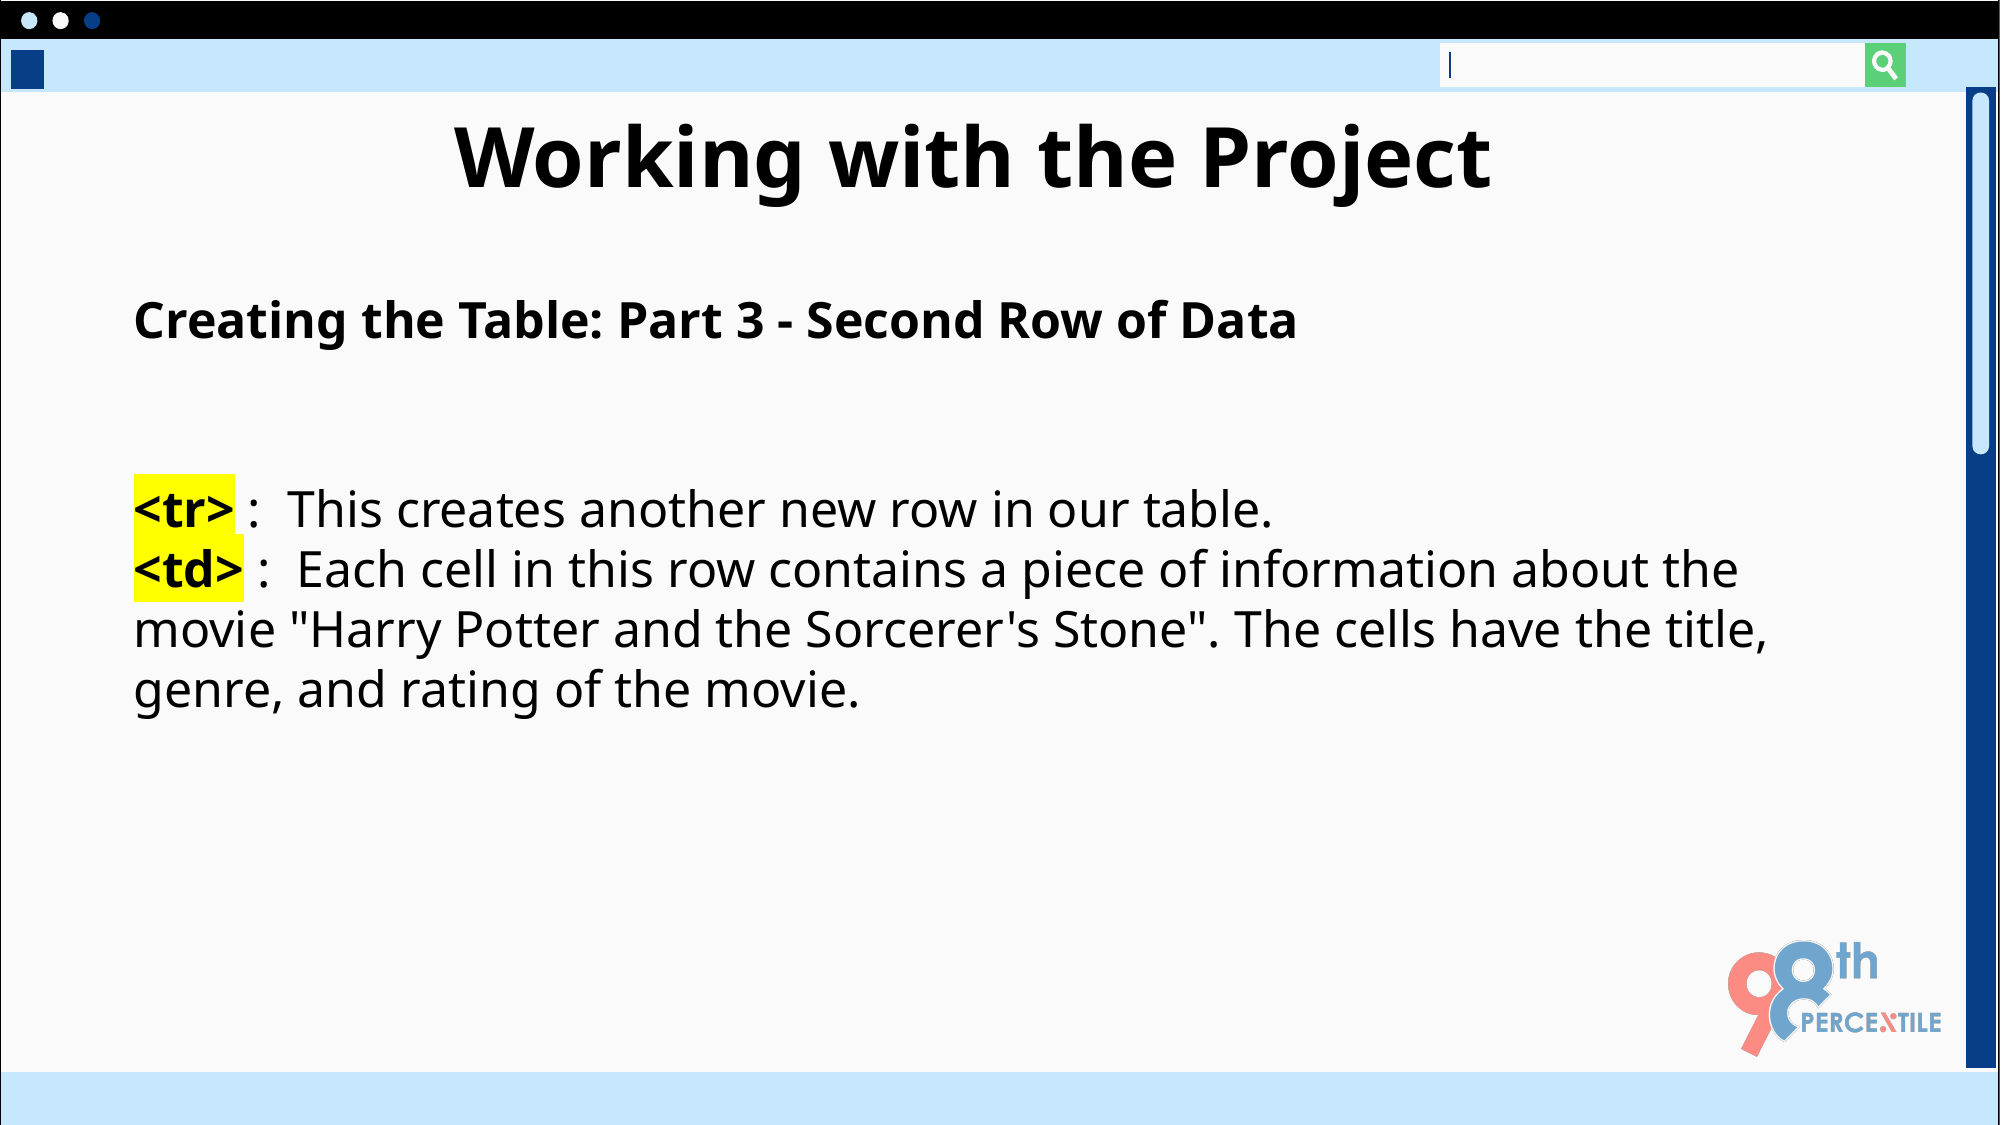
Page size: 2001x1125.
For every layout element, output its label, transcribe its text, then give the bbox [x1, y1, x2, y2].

title Working with the Project [35, 88, 1913, 254]
text_box <tr> : This creates another new row in our table. <td> : Each cell in this row contains a piece of information about the movie "Harry Potter and the Sorcerer's Stone". The cells have the title, genre, and rating of the movie. [118, 469, 1835, 725]
text_box Creating the Table: Part 3 - Second Row of Data [118, 281, 1321, 357]
picture [1724, 938, 1944, 1061]
